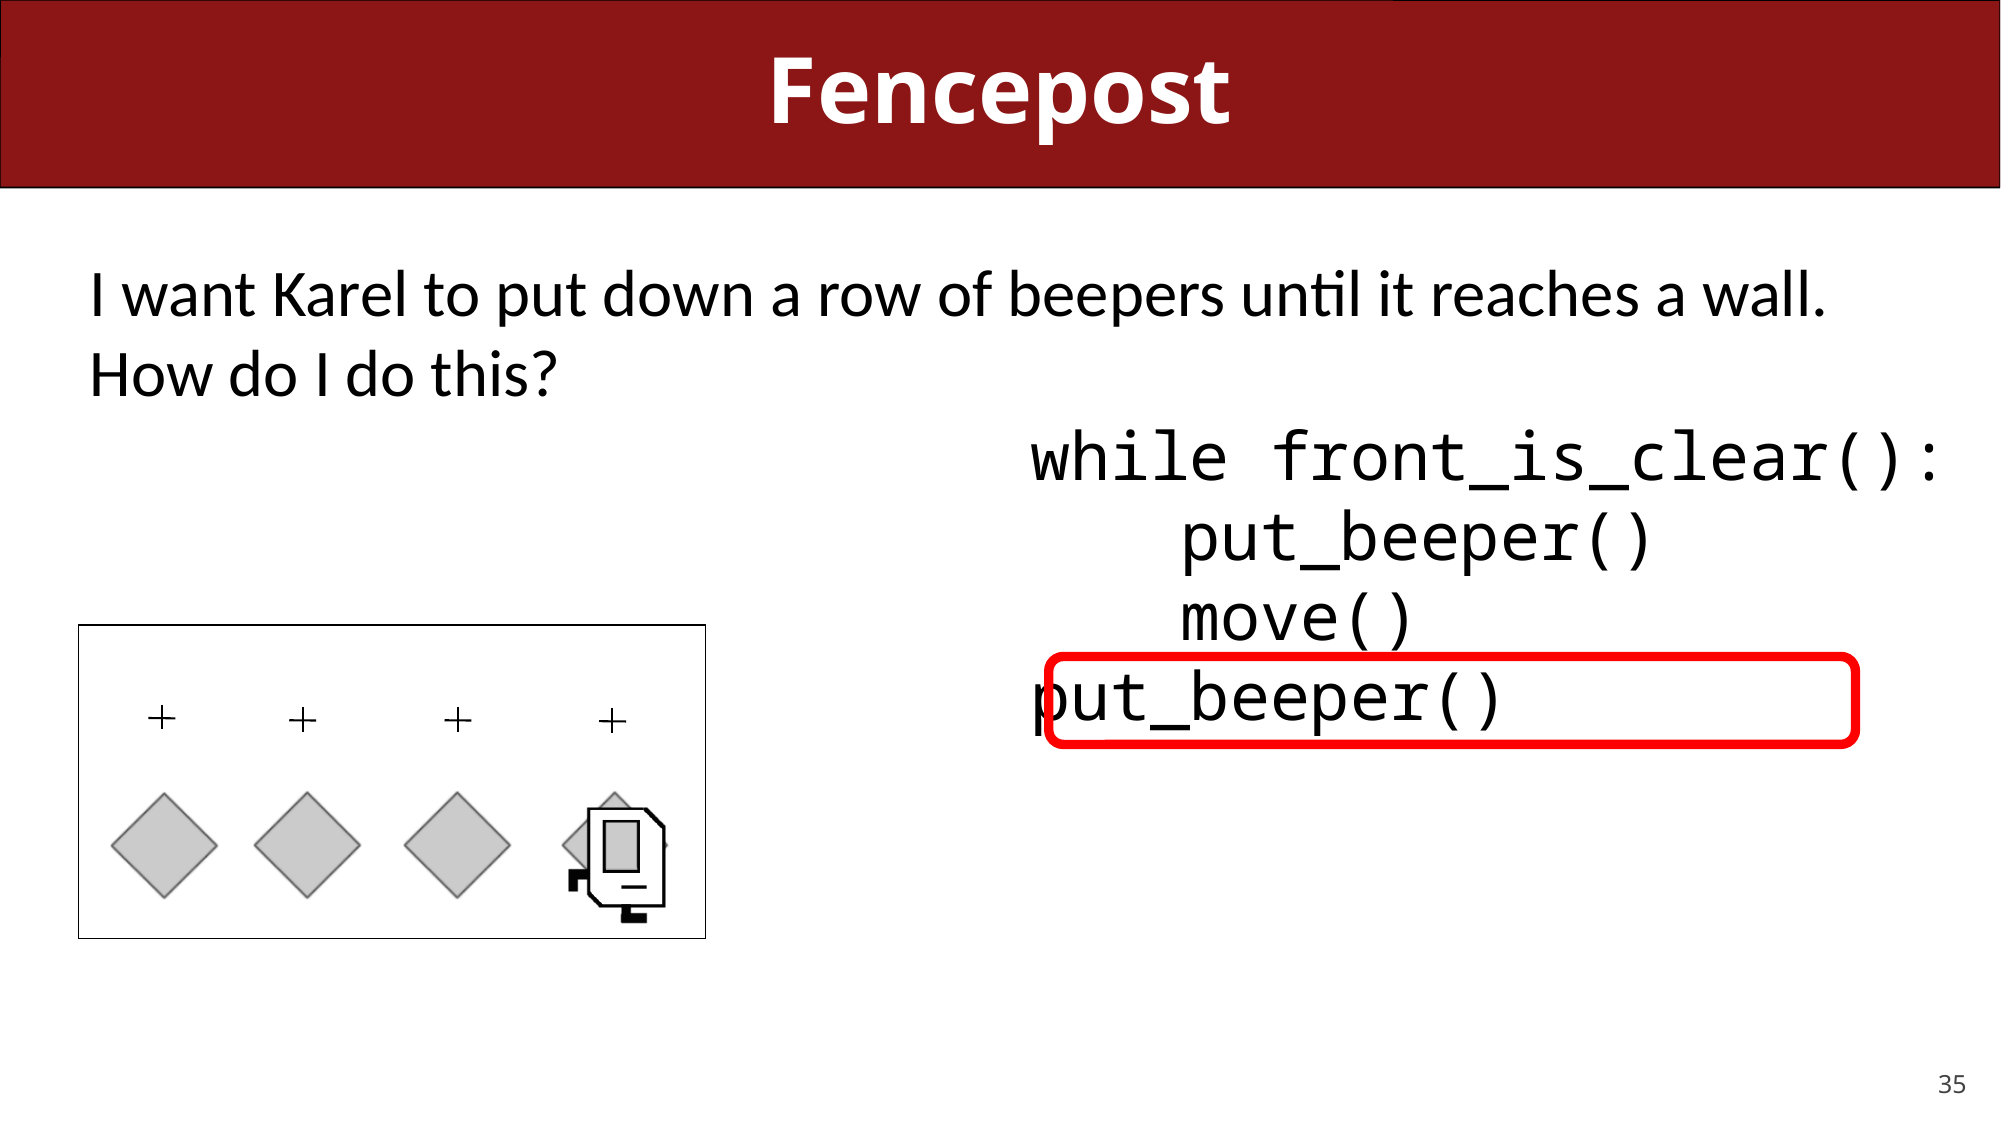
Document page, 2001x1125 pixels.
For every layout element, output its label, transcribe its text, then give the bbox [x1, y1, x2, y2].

text_box [1047, 655, 1857, 746]
picture [553, 787, 688, 933]
text_box [78, 624, 706, 939]
text_box while front_is_clear(): put_beeper() move() put_beeper() [1015, 406, 1966, 741]
picture [399, 787, 518, 908]
title Fencepost [75, 0, 1925, 188]
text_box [444, 706, 472, 732]
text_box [148, 704, 176, 730]
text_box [599, 707, 627, 733]
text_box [289, 706, 317, 732]
picture [249, 787, 368, 908]
text_box I want Karel to put down a row of beepers until it reaches a wall. How do I do this? [75, 242, 1925, 418]
picture [106, 788, 225, 908]
